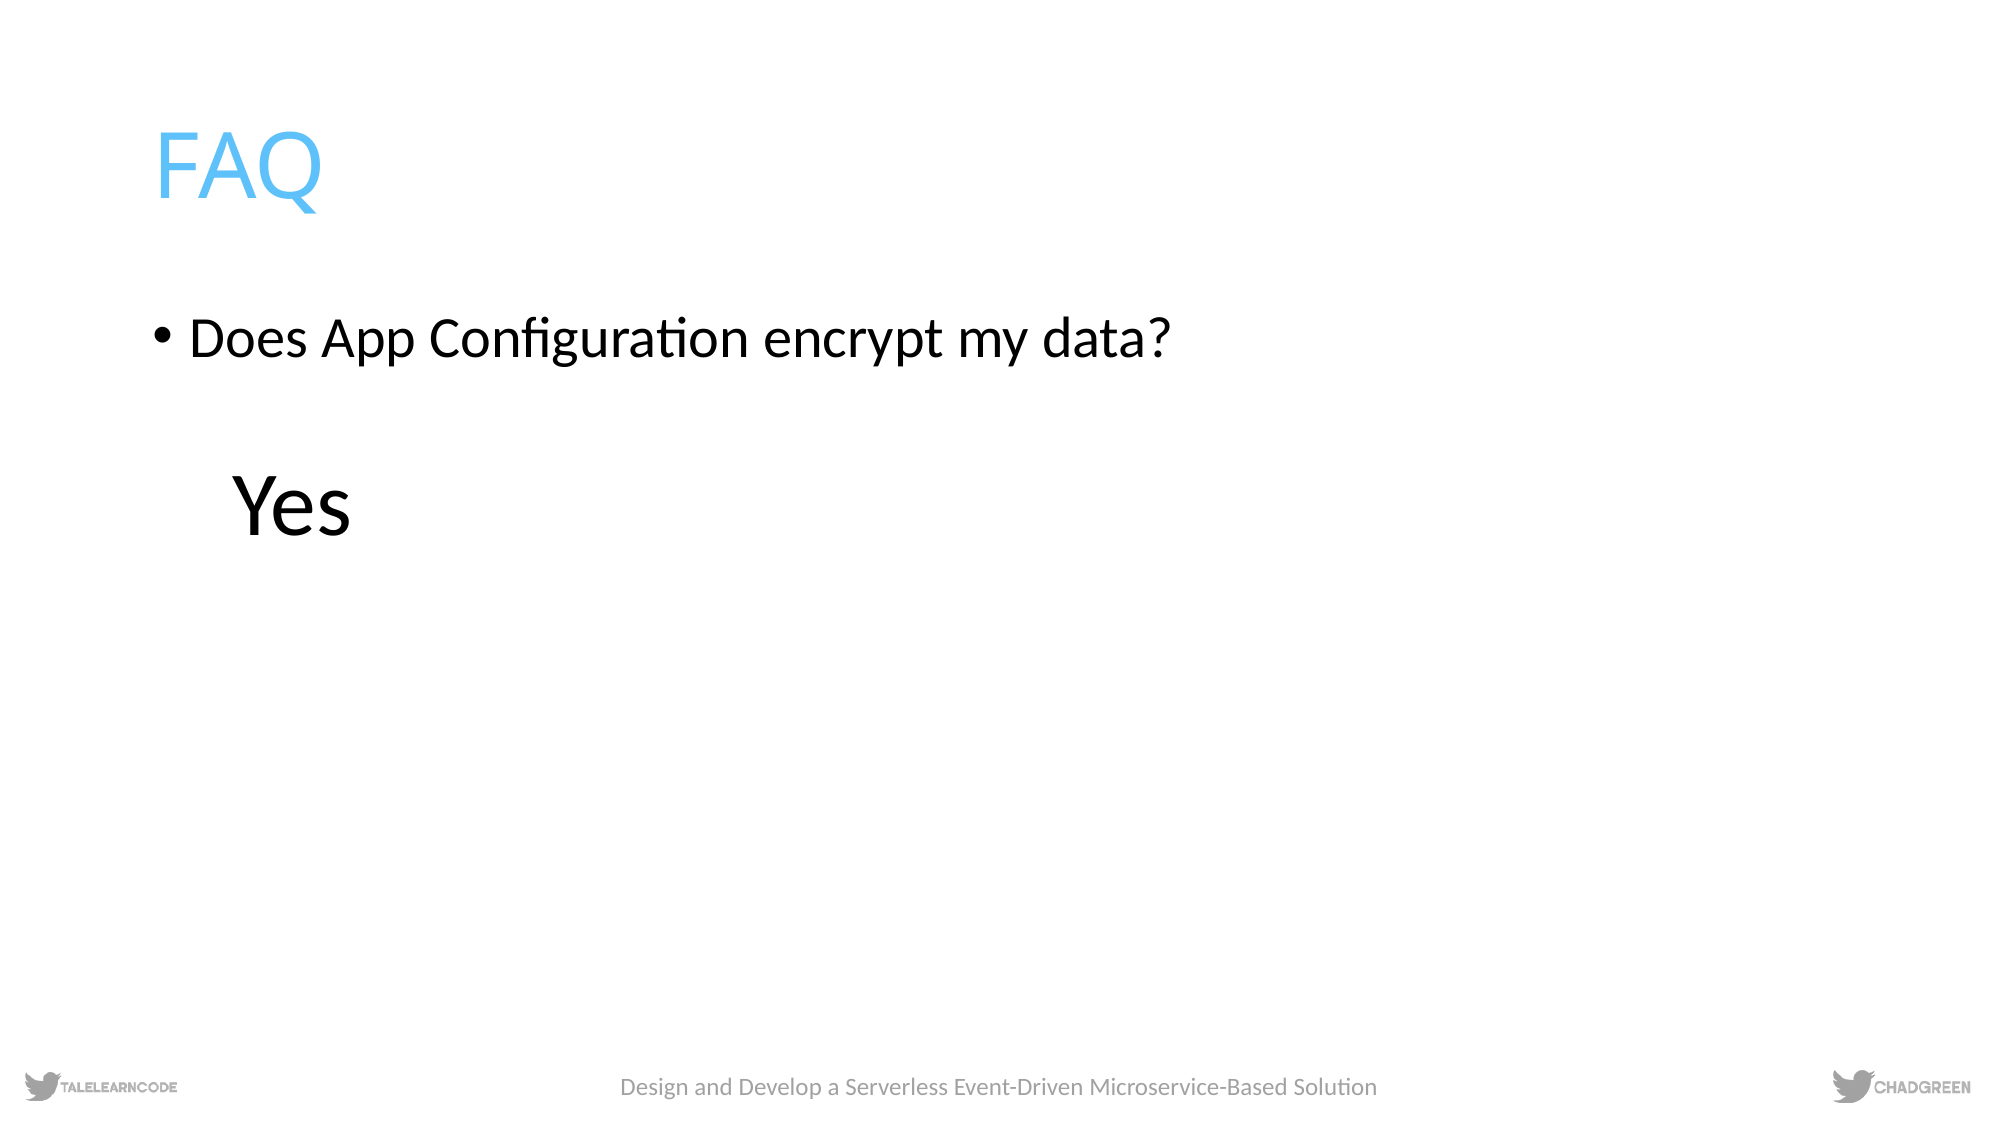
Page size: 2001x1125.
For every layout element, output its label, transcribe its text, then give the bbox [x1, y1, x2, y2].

title FAQ [137, 59, 1863, 278]
text_box Yes [217, 436, 368, 561]
list Does App Configuration encrypt my data? [137, 299, 1863, 1014]
